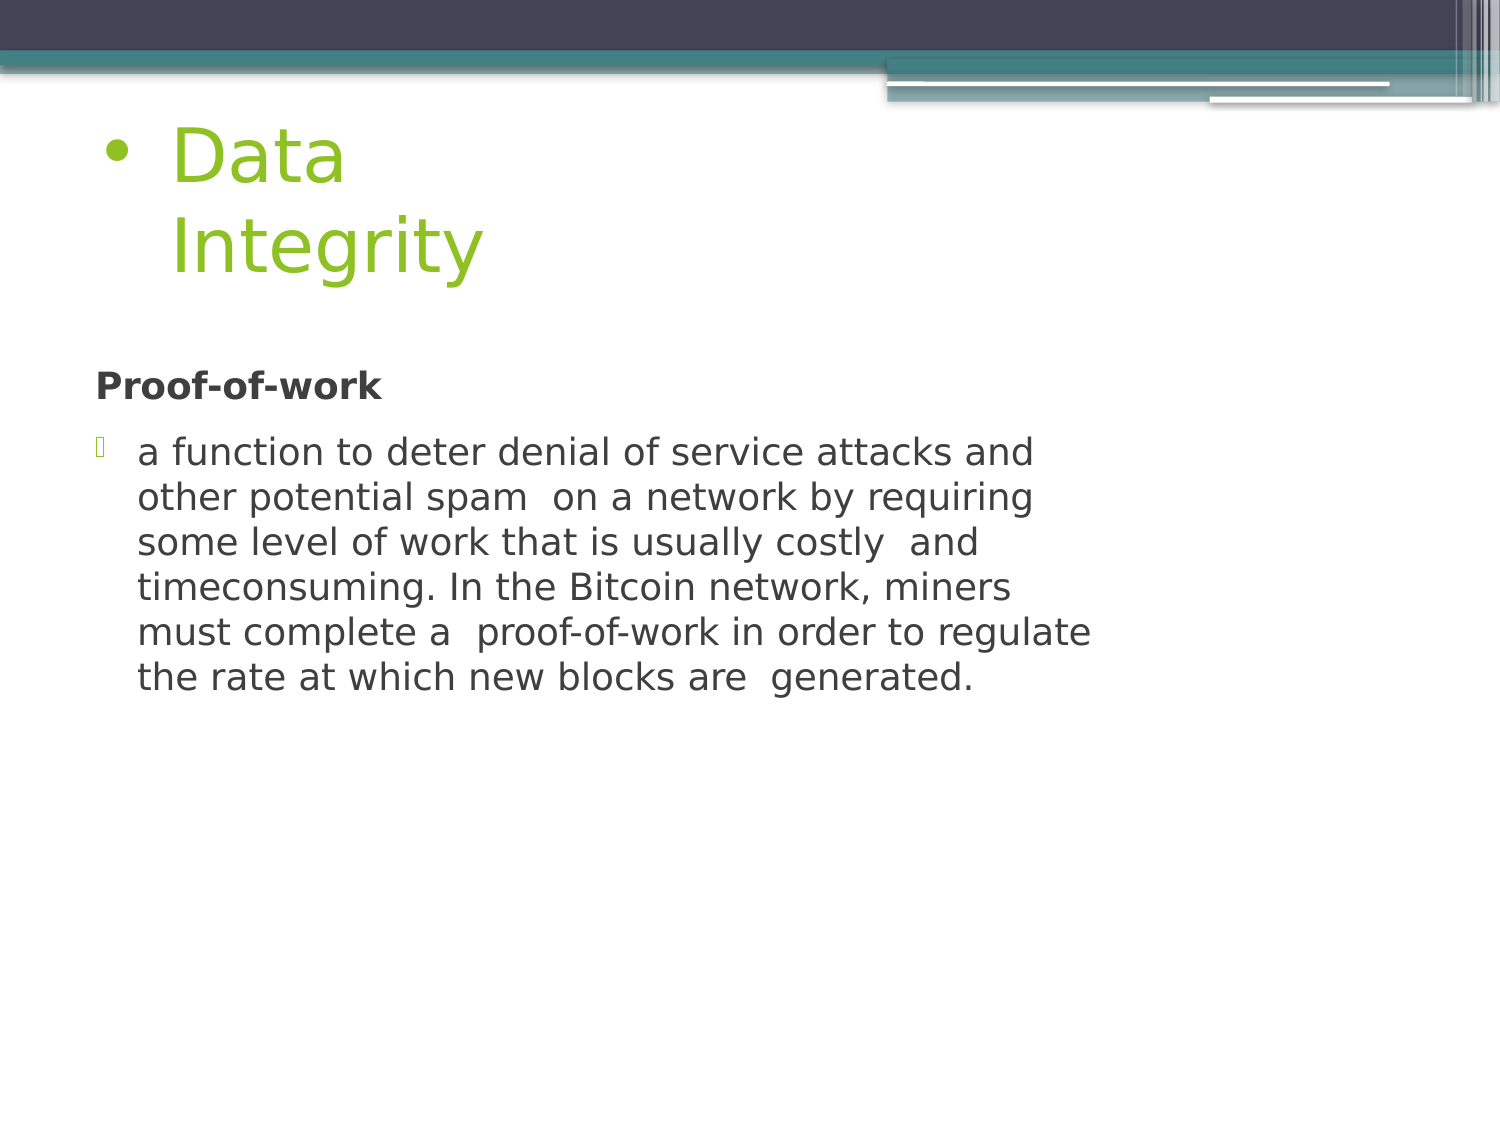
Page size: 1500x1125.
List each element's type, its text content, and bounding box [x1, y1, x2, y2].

text_box a function to deter denial of service attacks and other potential spam on a network by requiring some level of work that is usually costly and timeconsuming. In the Bitcoin network, miners must complete a proof-of-work in order to regulate the rate at which new blocks are generated. [134, 425, 1119, 698]
text_box  [92, 425, 117, 464]
text_box Data Integrity [92, 105, 543, 288]
text_box Proof-of-work [92, 359, 513, 407]
